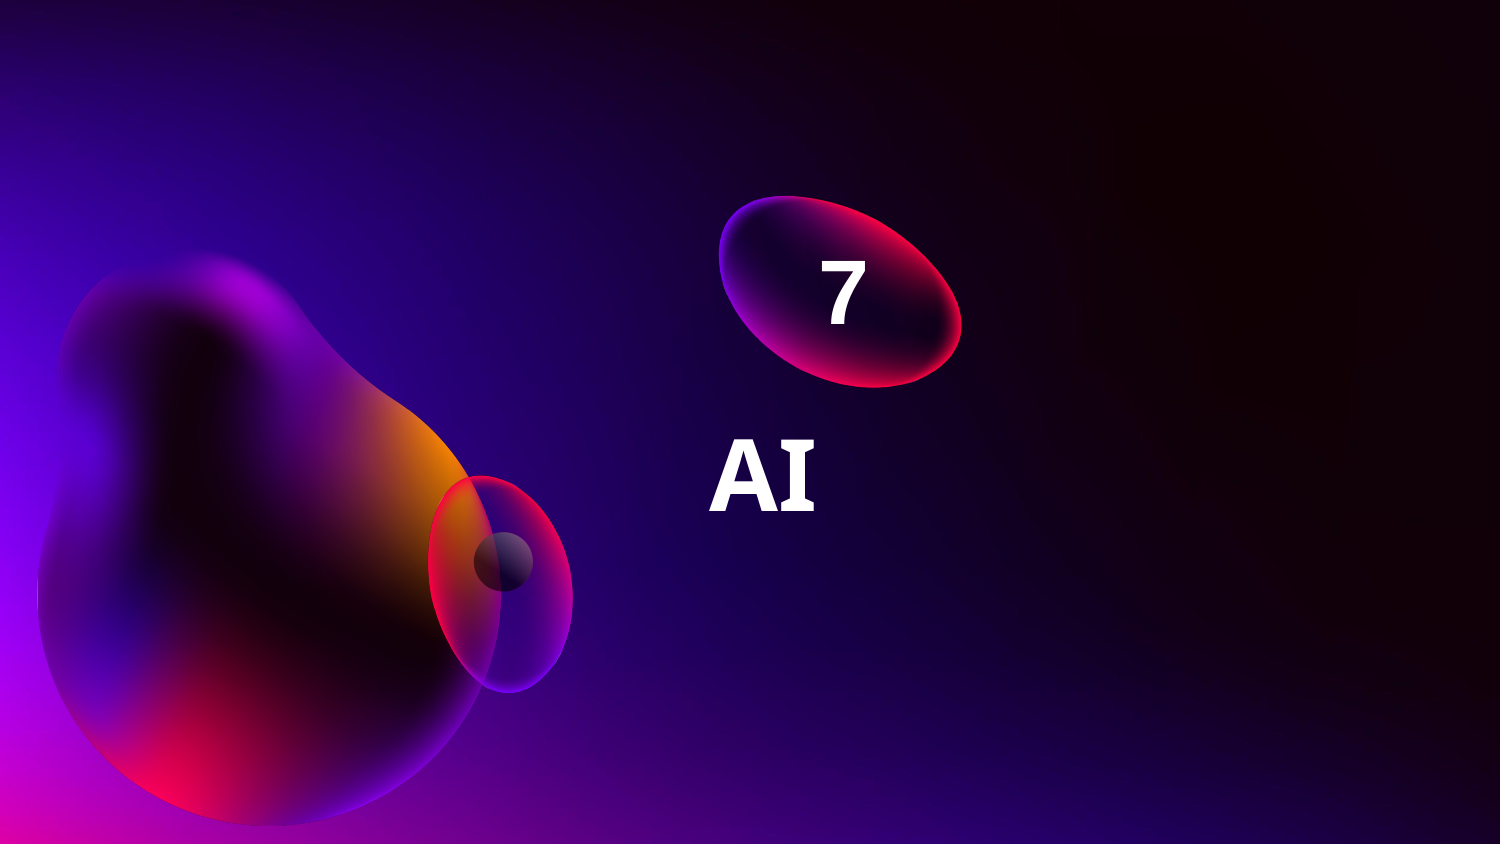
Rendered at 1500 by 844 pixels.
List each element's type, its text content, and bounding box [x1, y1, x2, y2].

picture [0, 0, 1500, 844]
title AI [399, 396, 1127, 504]
